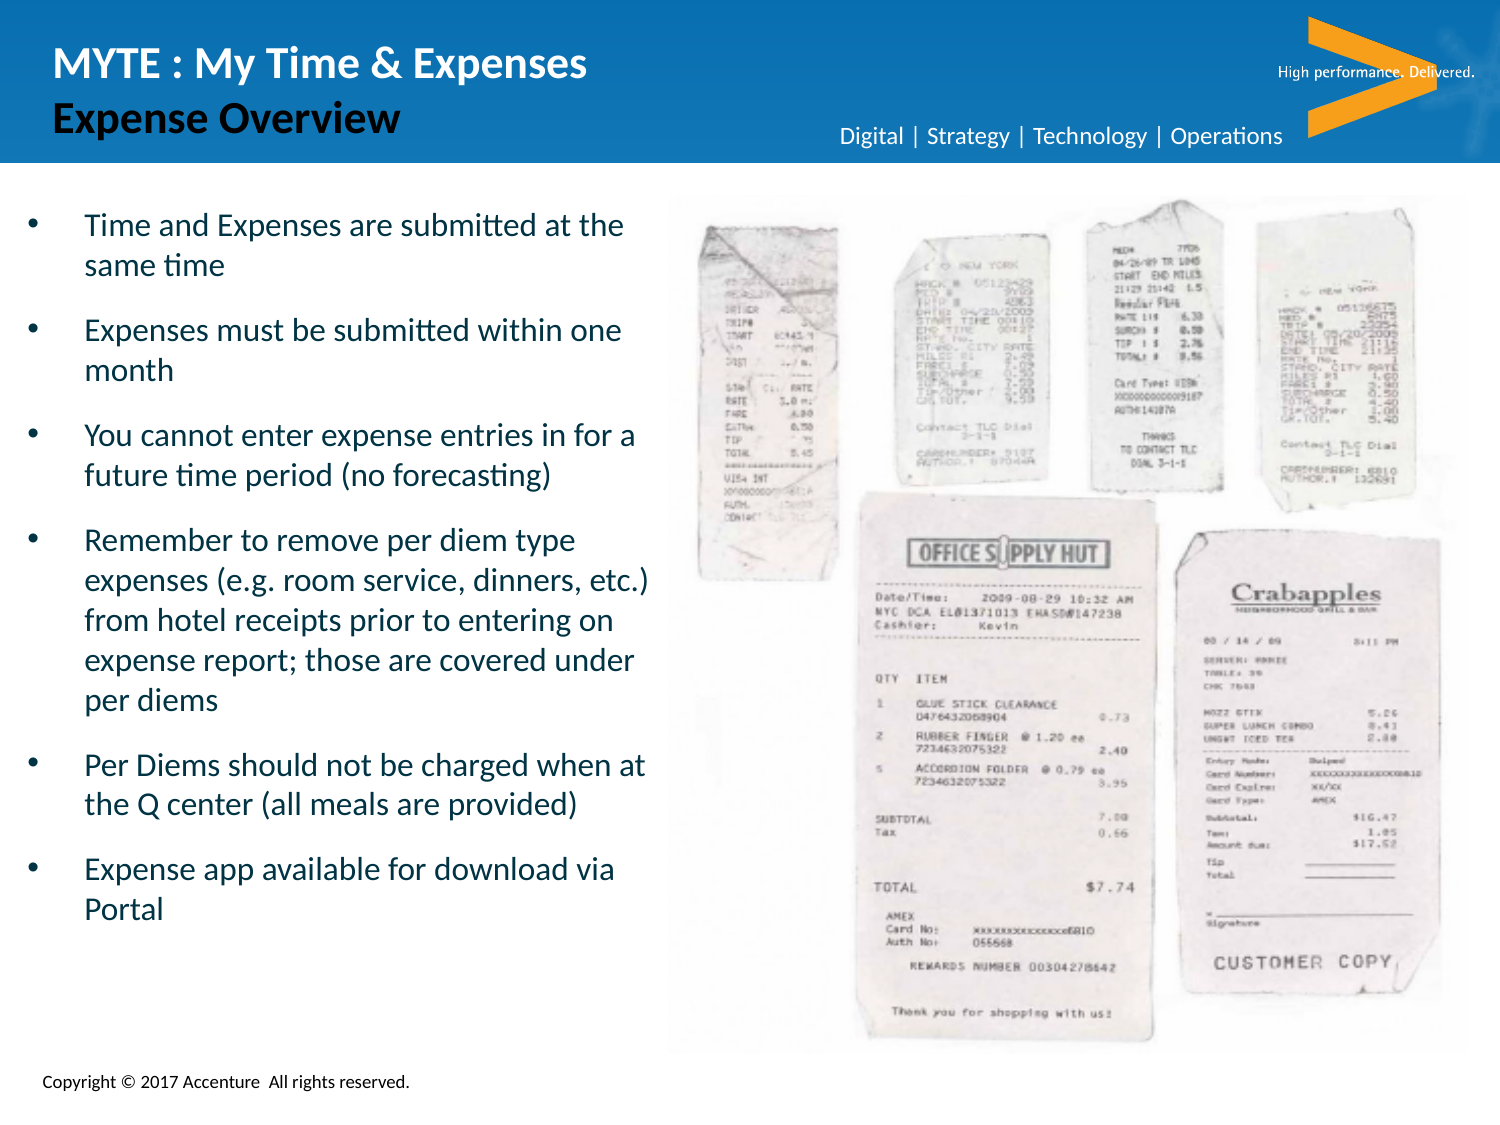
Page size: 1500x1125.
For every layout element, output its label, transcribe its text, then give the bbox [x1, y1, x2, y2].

picture [667, 195, 1500, 1063]
text_box [23, 1023, 440, 1102]
picture [0, 0, 1500, 163]
text_box MYTE : My Time & Expenses Expense Overview [37, 24, 788, 150]
text_box Copyright © 2017 Accenture All rights reserved. [27, 1062, 775, 1100]
text_box Time and Expenses are submitted at the same time Expenses must be submitted within one month You cannot enter expense entries in for a future time period (no forecasting) Remember to remove per diem type expenses (e.g. room service, dinners, etc.) from hotel receipts prior to entering on expense report; those are covered under per diems Per Diems should not be charged when at the Q center (all meals are provided) Expense app available for download via Portal [12, 196, 665, 1010]
